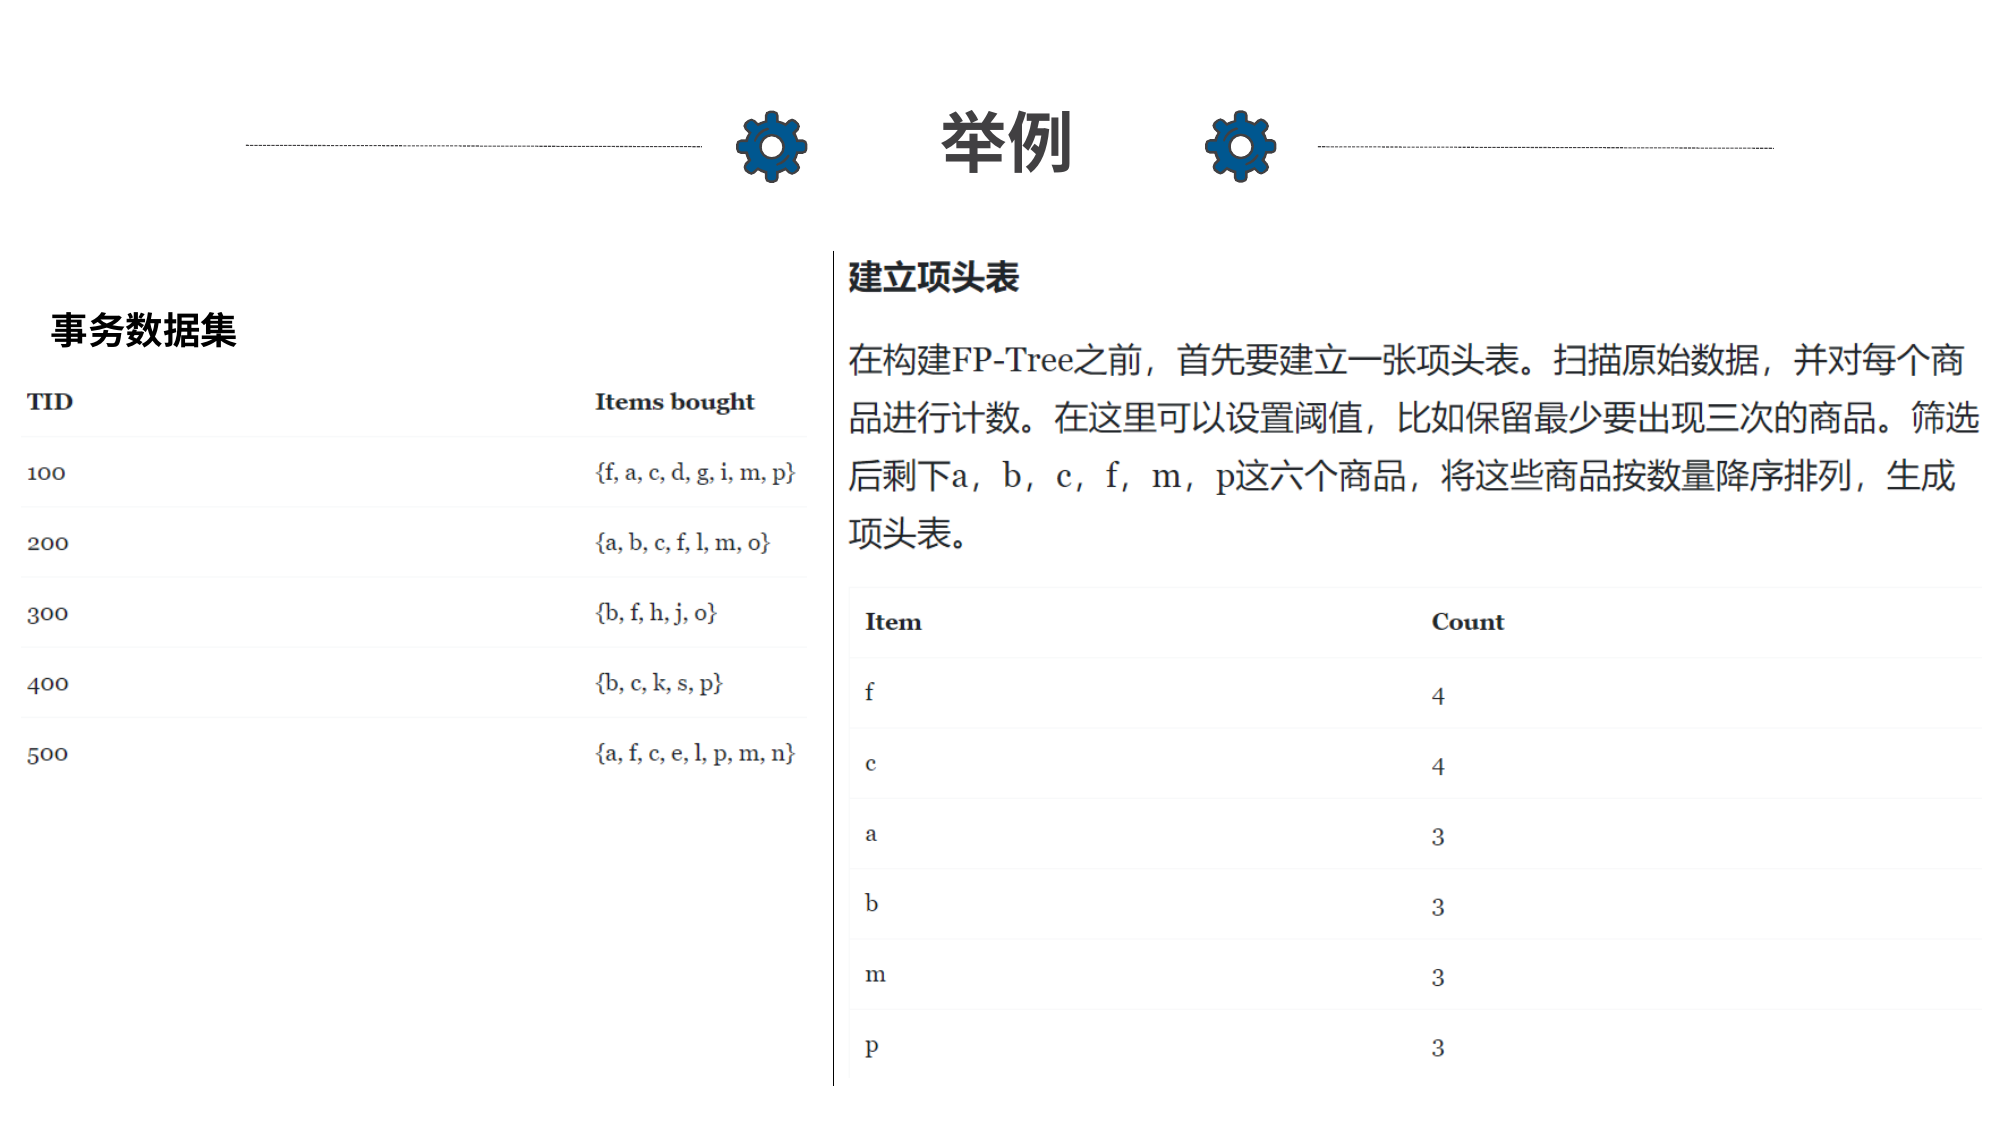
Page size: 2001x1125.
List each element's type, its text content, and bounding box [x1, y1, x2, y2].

picture [842, 250, 1982, 1078]
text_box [245, 93, 1774, 190]
picture [21, 386, 807, 772]
text_box 事务数据集 [35, 299, 291, 359]
